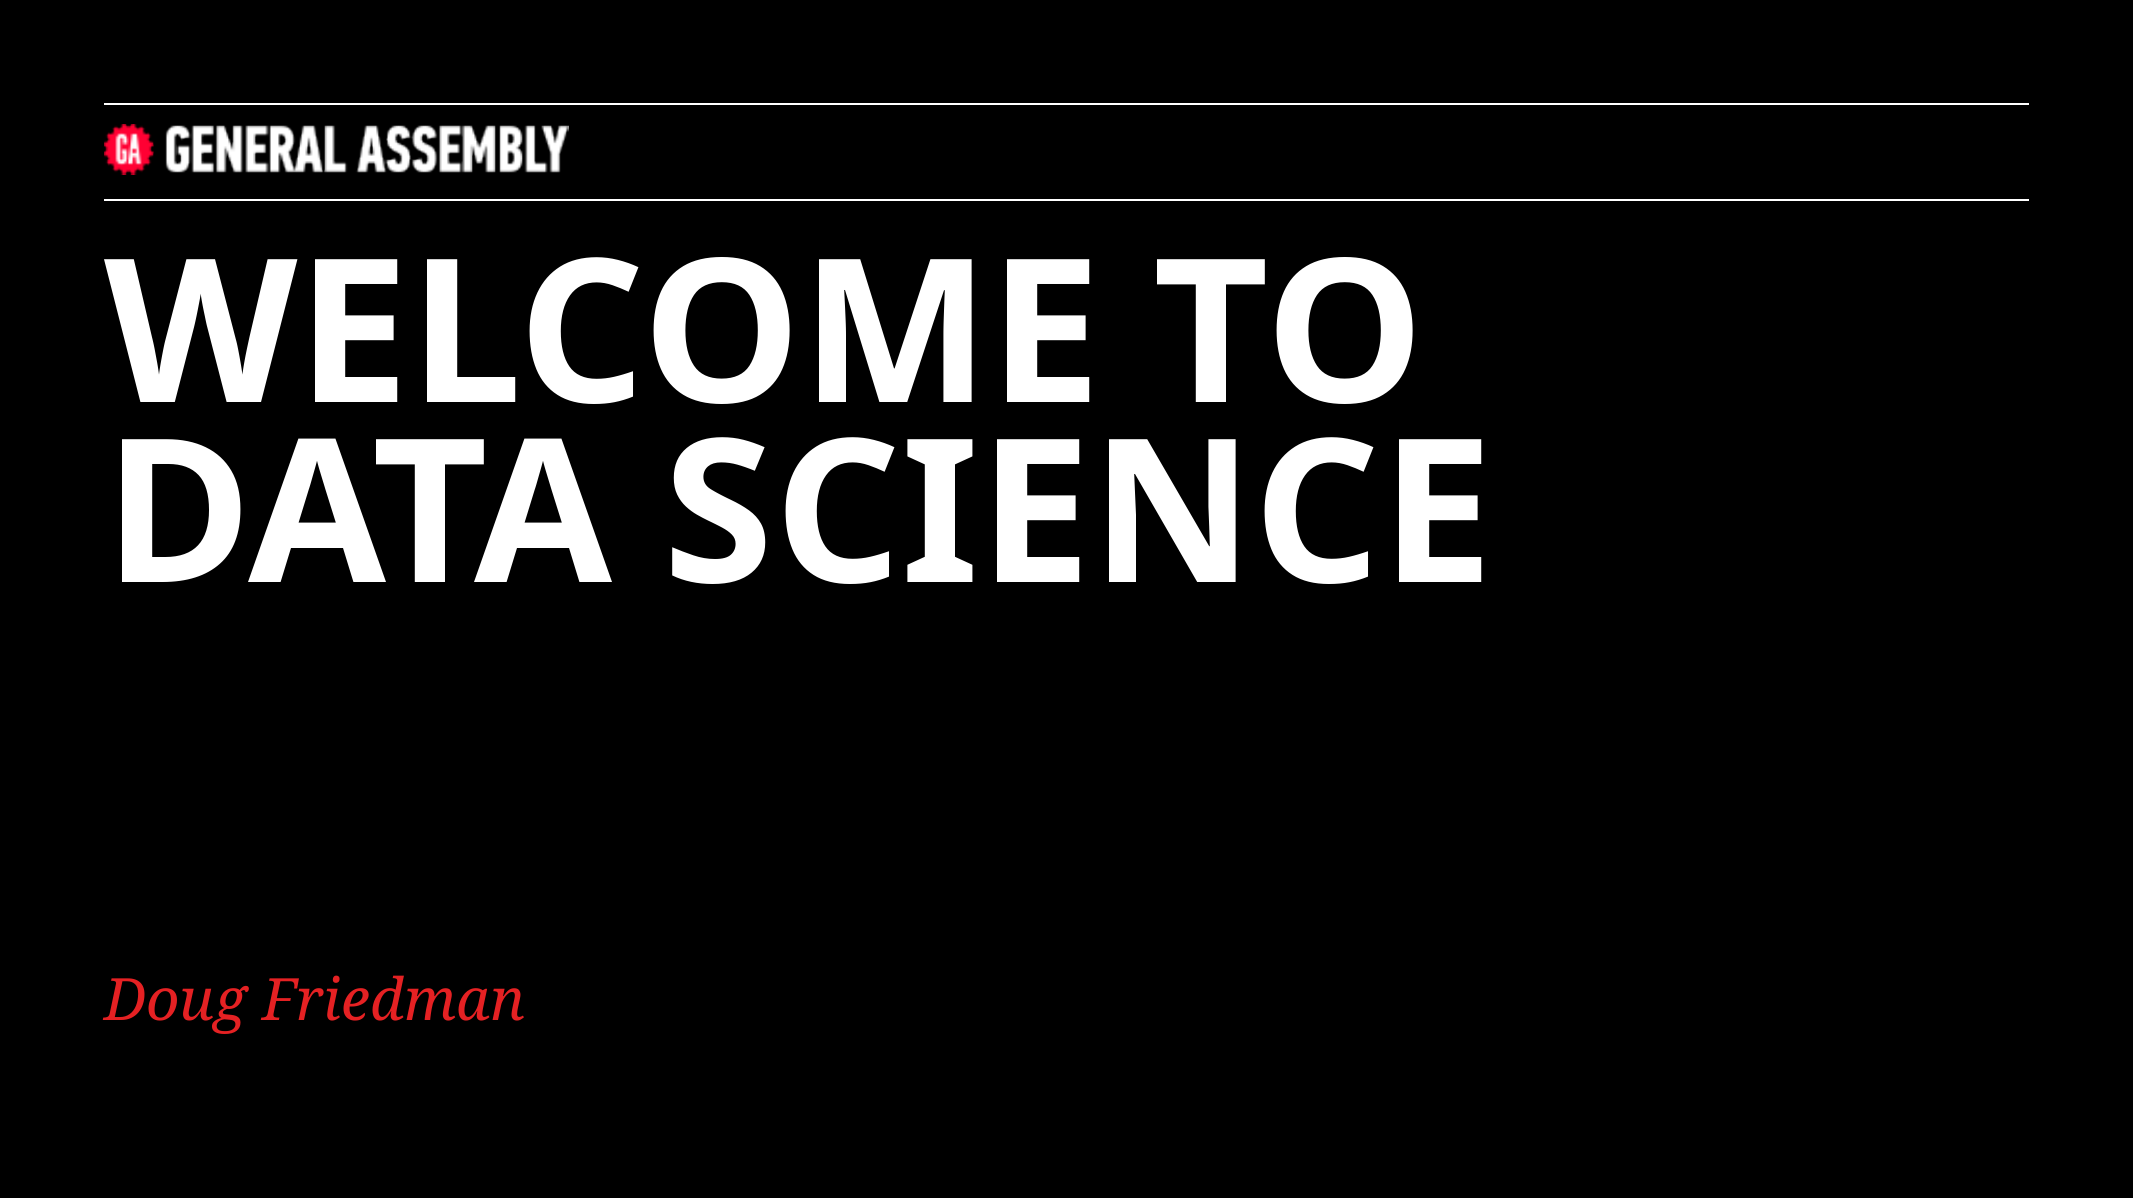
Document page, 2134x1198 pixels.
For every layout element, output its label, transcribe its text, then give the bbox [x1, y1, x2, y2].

text_box Doug Friedman [104, 947, 2030, 1090]
picture [104, 124, 569, 175]
text_box WELCOME TO DATA SCIENCE [104, 258, 2030, 869]
